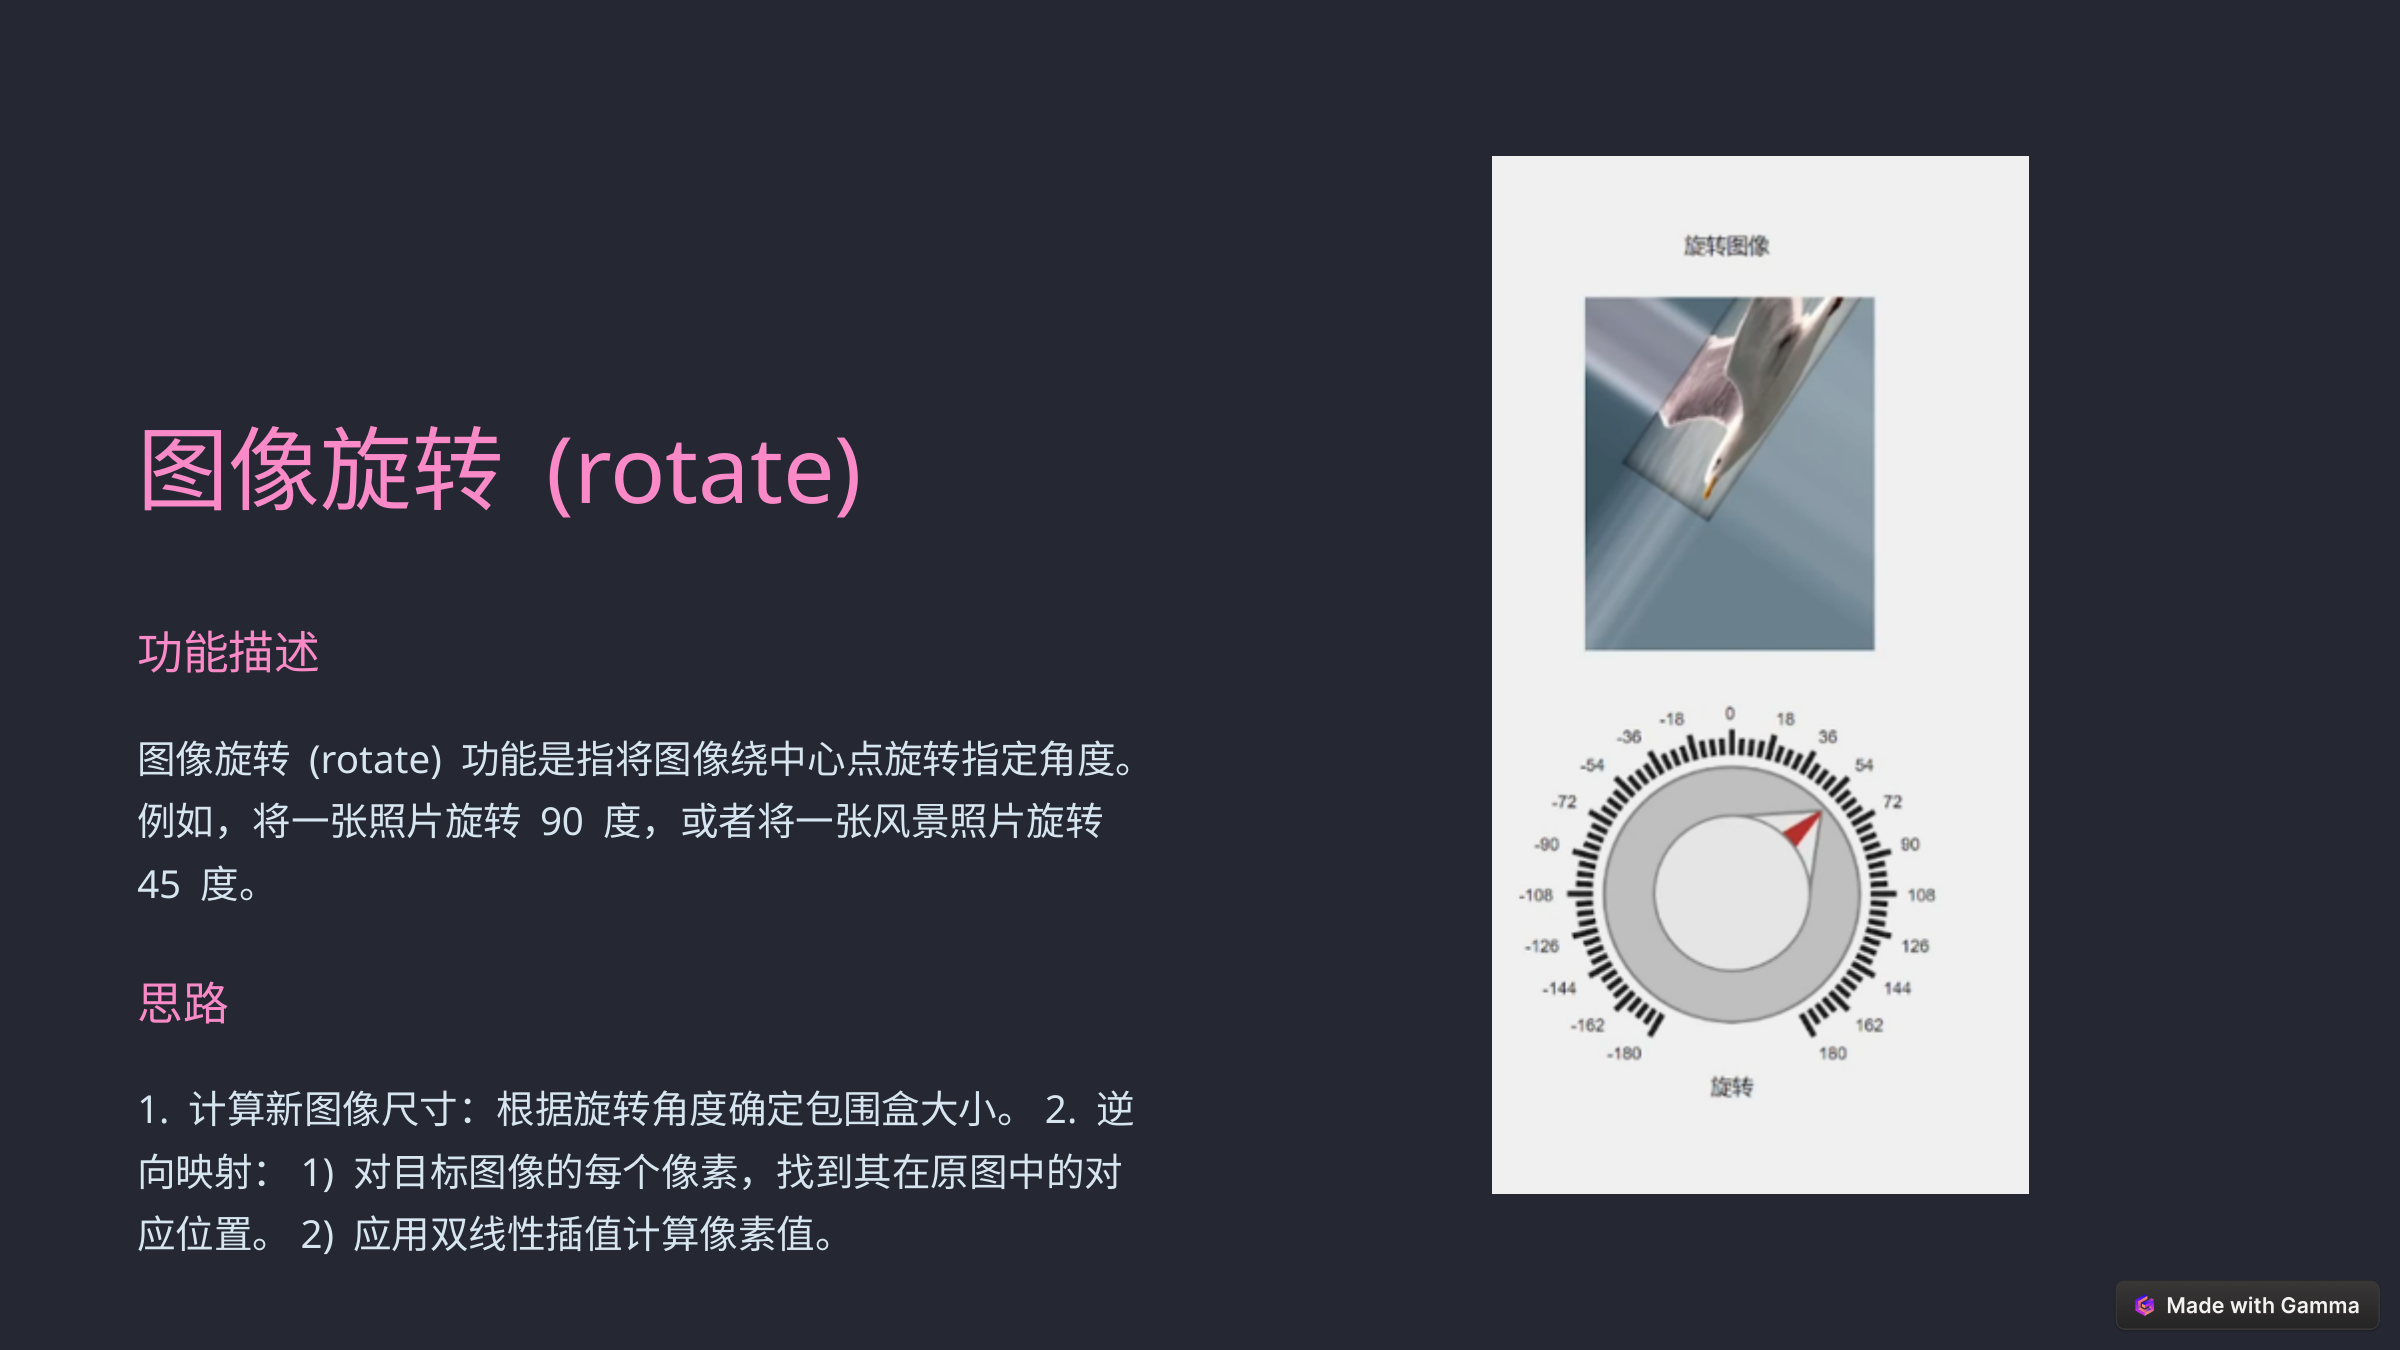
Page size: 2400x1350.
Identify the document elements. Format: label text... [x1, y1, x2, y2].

text_box 1. 计算新图像尺寸：根据旋转角度确定包围盒大小。2. 逆向映射：1) 对目标图像的每个像素，找到其在原图中的对应位置。2) 应用双线性插值计算像素值。 [137, 1069, 1152, 1258]
text_box 功能描述 [137, 621, 600, 680]
text_box 思路 [137, 972, 600, 1030]
text_box 图像旋转 (rotate) [137, 407, 1062, 524]
picture [2106, 1271, 2389, 1339]
picture [1492, 156, 2029, 1194]
text_box 图像旋转 (rotate) 功能是指将图像绕中心点旋转指定角度。例如，将一张照片旋转 90 度，或者将一张风景照片旋转 45 度。 [137, 718, 1152, 907]
